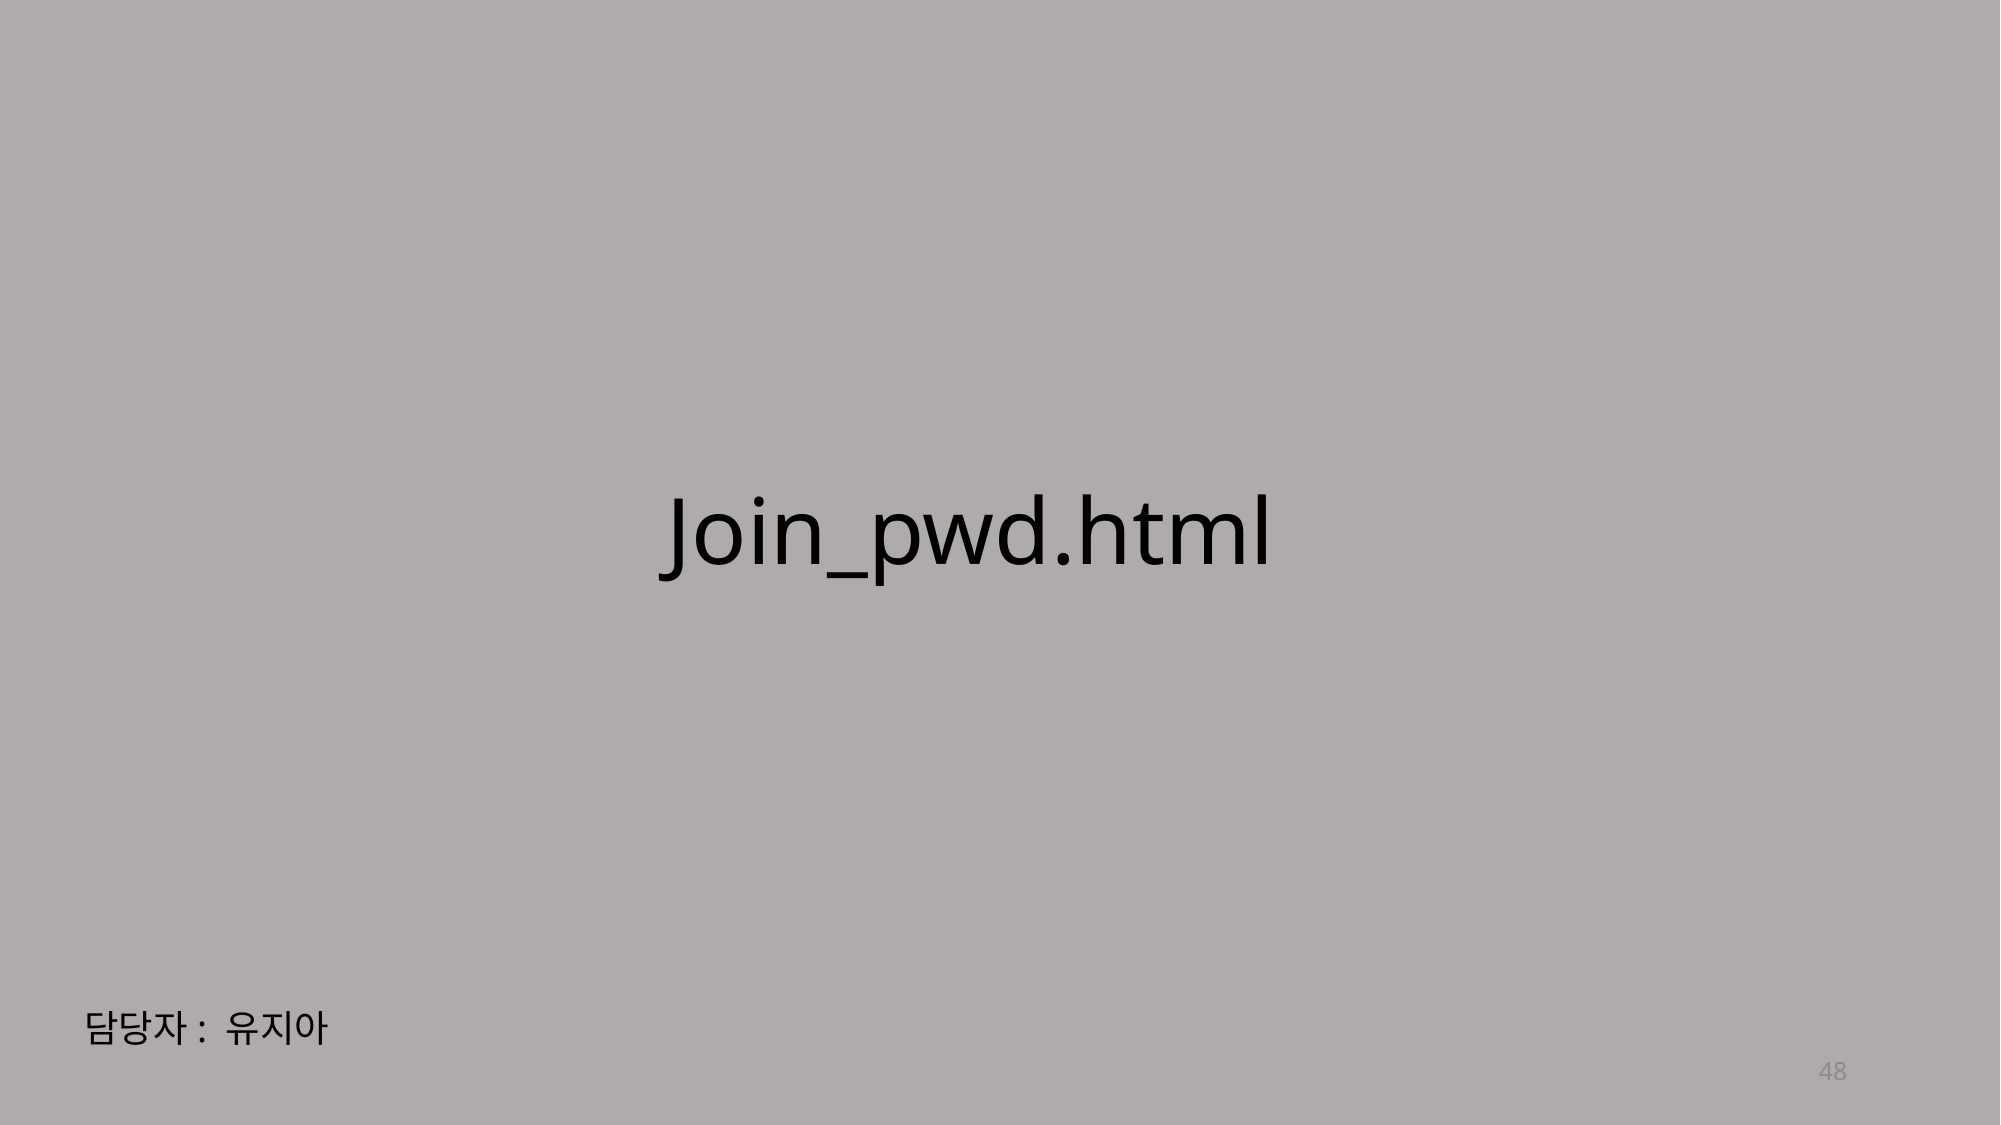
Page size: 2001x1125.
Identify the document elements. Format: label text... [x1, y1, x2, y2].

text_box 담당자: 유지아 [69, 997, 345, 1058]
slide_number 48 [1412, 1042, 1863, 1103]
title Join_pwd.html [108, 425, 1834, 644]
